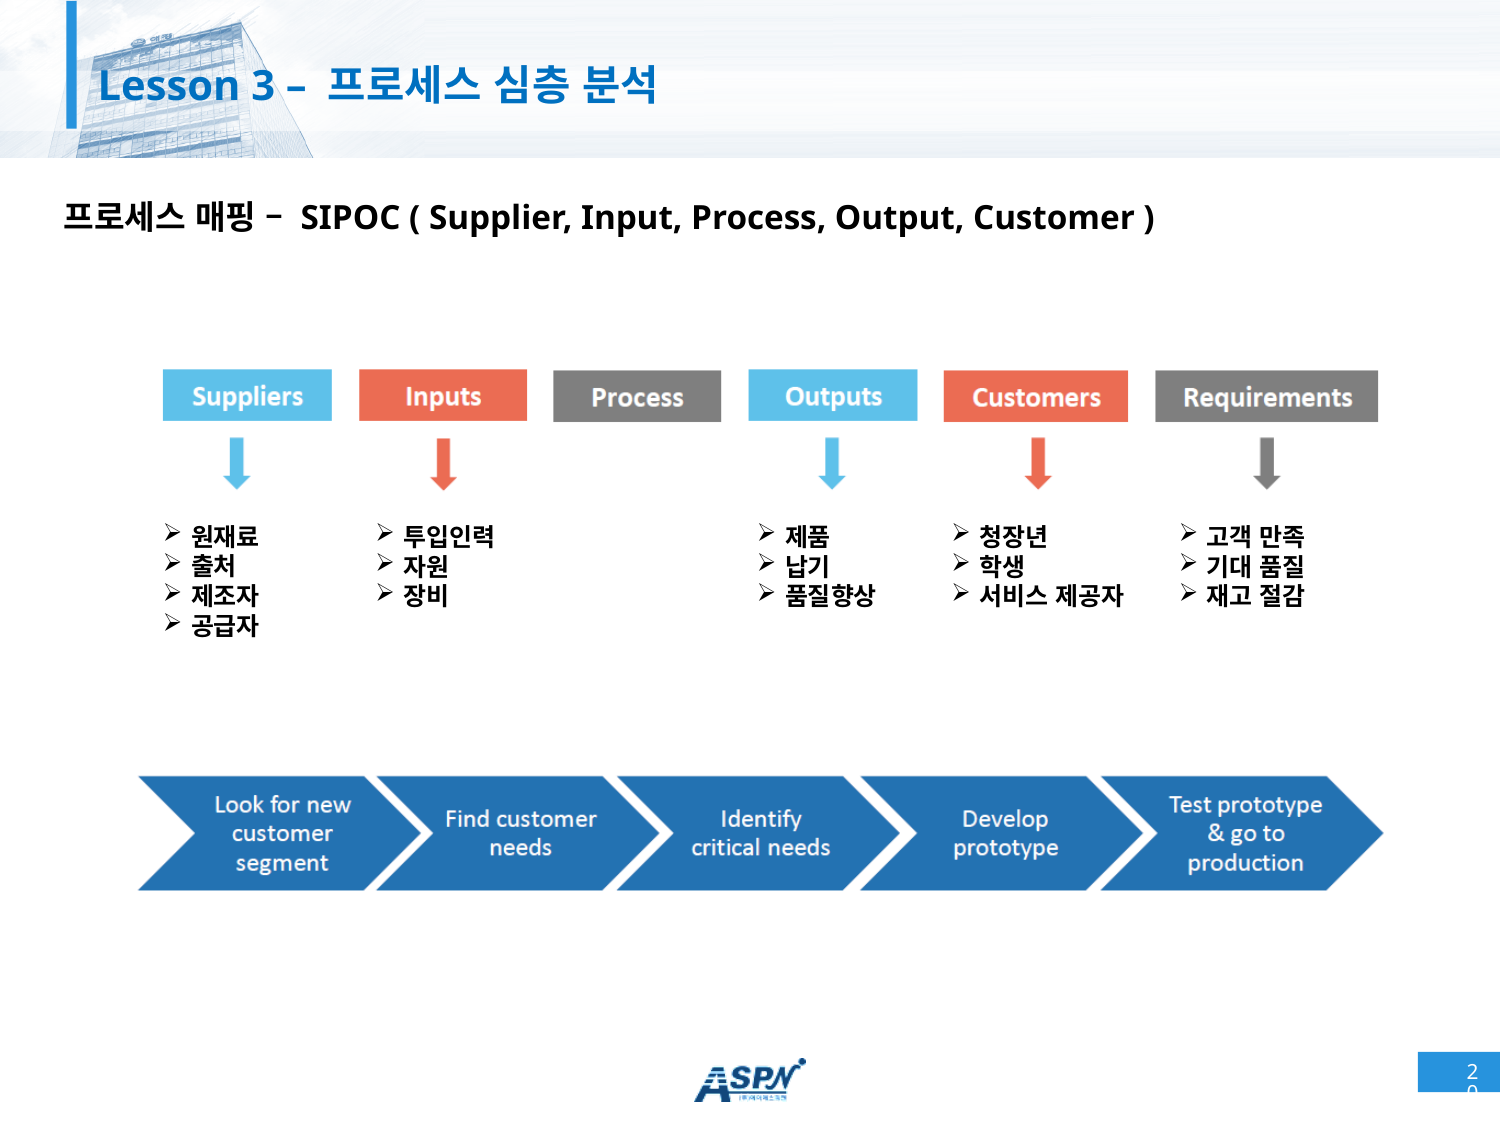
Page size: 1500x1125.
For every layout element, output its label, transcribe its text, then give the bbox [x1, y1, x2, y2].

title Lesson 3 – 프로세스 심층 분석 [89, 44, 1385, 130]
picture [129, 365, 1388, 896]
text_box 프로세스 매핑 – SIPOC ( Supplier, Input, Process, Output, Customer ) [56, 189, 1466, 244]
slide_number 20 [1458, 1051, 1487, 1094]
picture [694, 1058, 806, 1102]
